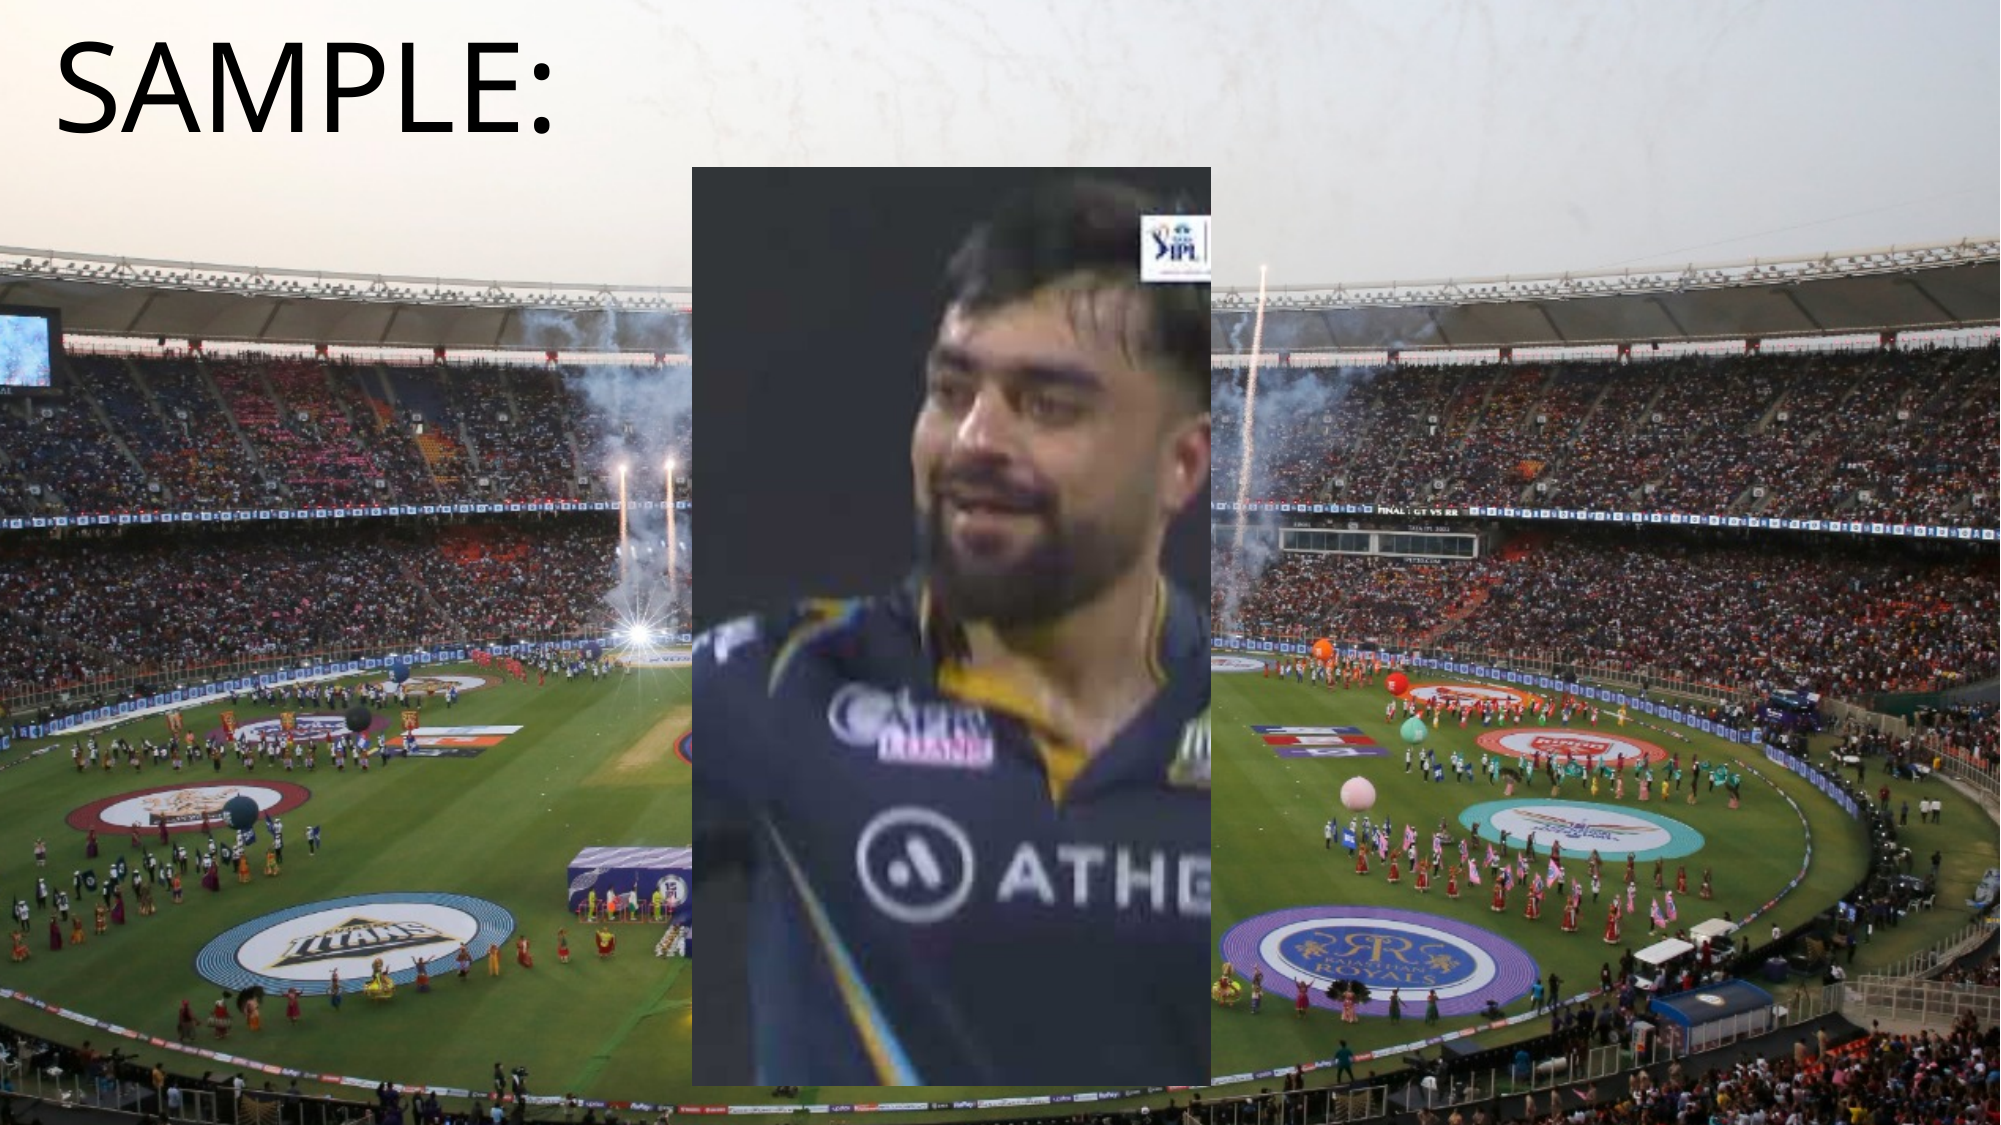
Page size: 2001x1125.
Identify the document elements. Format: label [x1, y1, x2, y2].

text_box [691, 166, 1212, 1087]
picture [0, 0, 2000, 1125]
